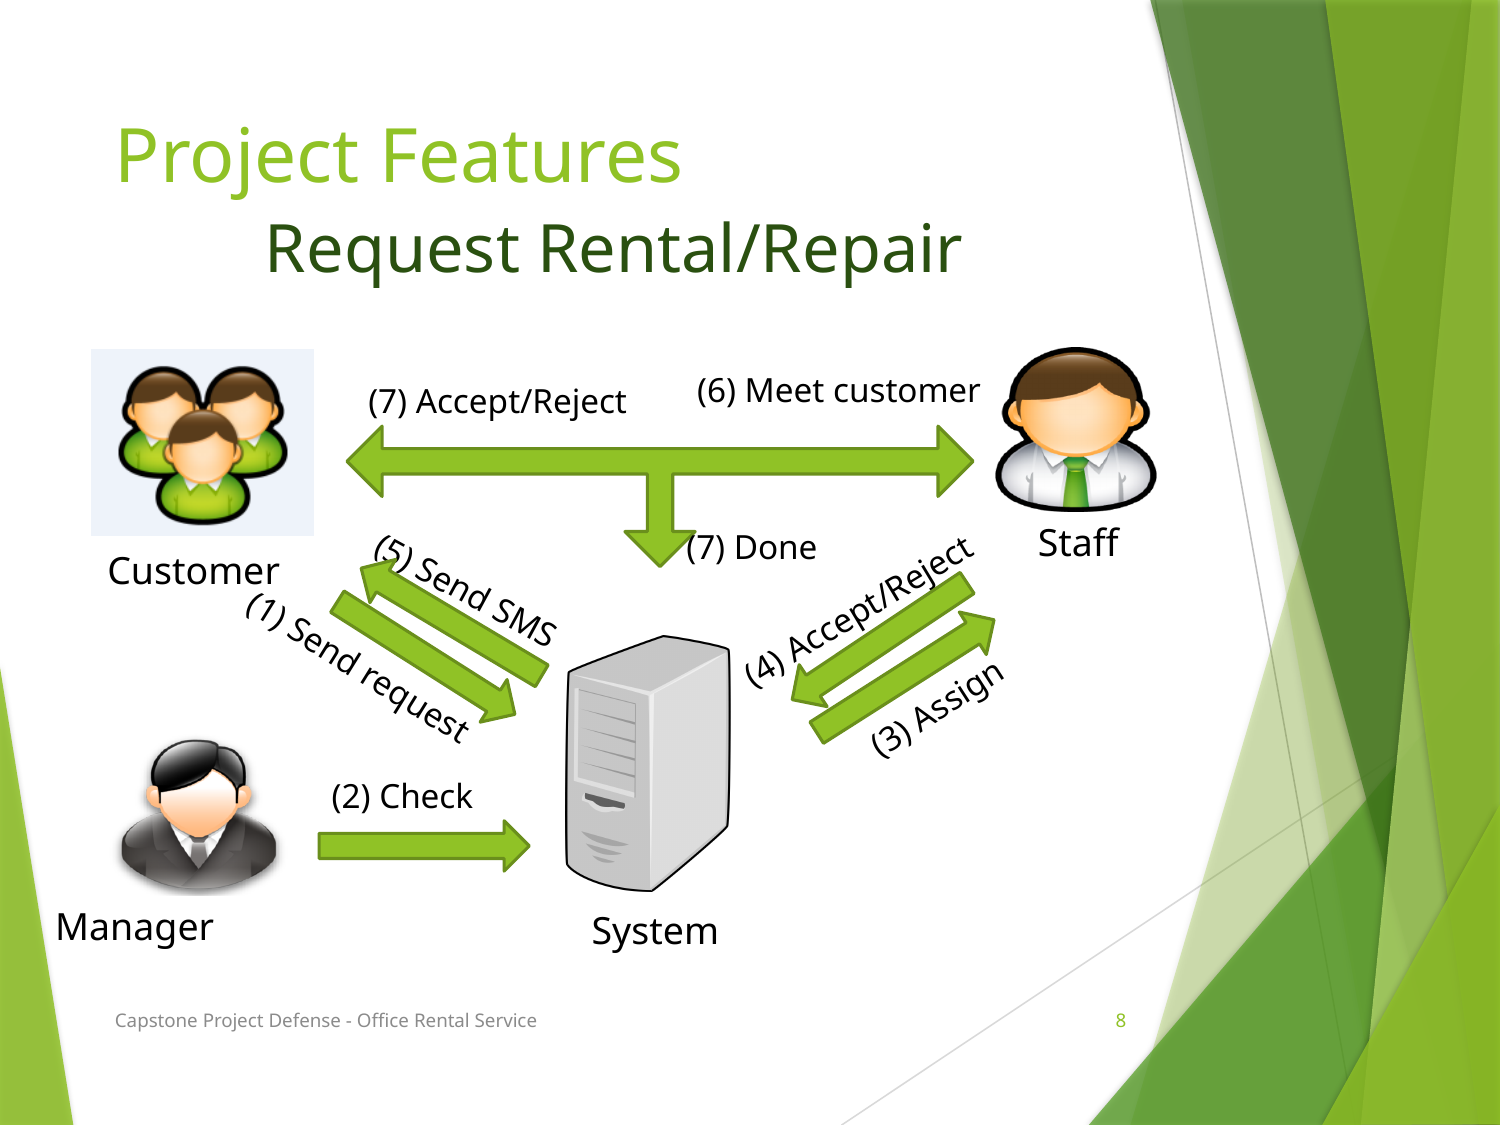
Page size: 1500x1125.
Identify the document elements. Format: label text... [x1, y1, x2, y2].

footer Capstone Project Defense - Office Rental Service [99, 991, 859, 1051]
text_box (6) Meet customer [682, 361, 971, 417]
text_box [359, 557, 550, 688]
text_box Manager [40, 895, 370, 956]
text_box [329, 589, 517, 724]
text_box (4) Accept/Reject [735, 511, 996, 708]
text_box (5) Send SMS [352, 510, 582, 669]
text_box Staff [1023, 519, 1134, 572]
text_box [317, 819, 531, 873]
text_box (7) Done [671, 518, 833, 574]
picture [564, 634, 731, 892]
text_box [345, 424, 971, 568]
picture [99, 731, 297, 897]
text_box (7) Accept/Reject [353, 372, 643, 428]
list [90, 348, 315, 536]
slide_number 8 [1057, 991, 1142, 1051]
title Project Features Request Rental/Repair [99, 99, 1142, 317]
text_box [808, 610, 996, 745]
text_box [790, 571, 976, 709]
text_box (3) Assign [846, 634, 1027, 779]
text_box System [576, 899, 734, 960]
text_box (1) Send request [224, 568, 493, 765]
picture [976, 347, 1174, 512]
text_box Customer [92, 544, 295, 600]
text_box (2) Check [316, 767, 489, 822]
